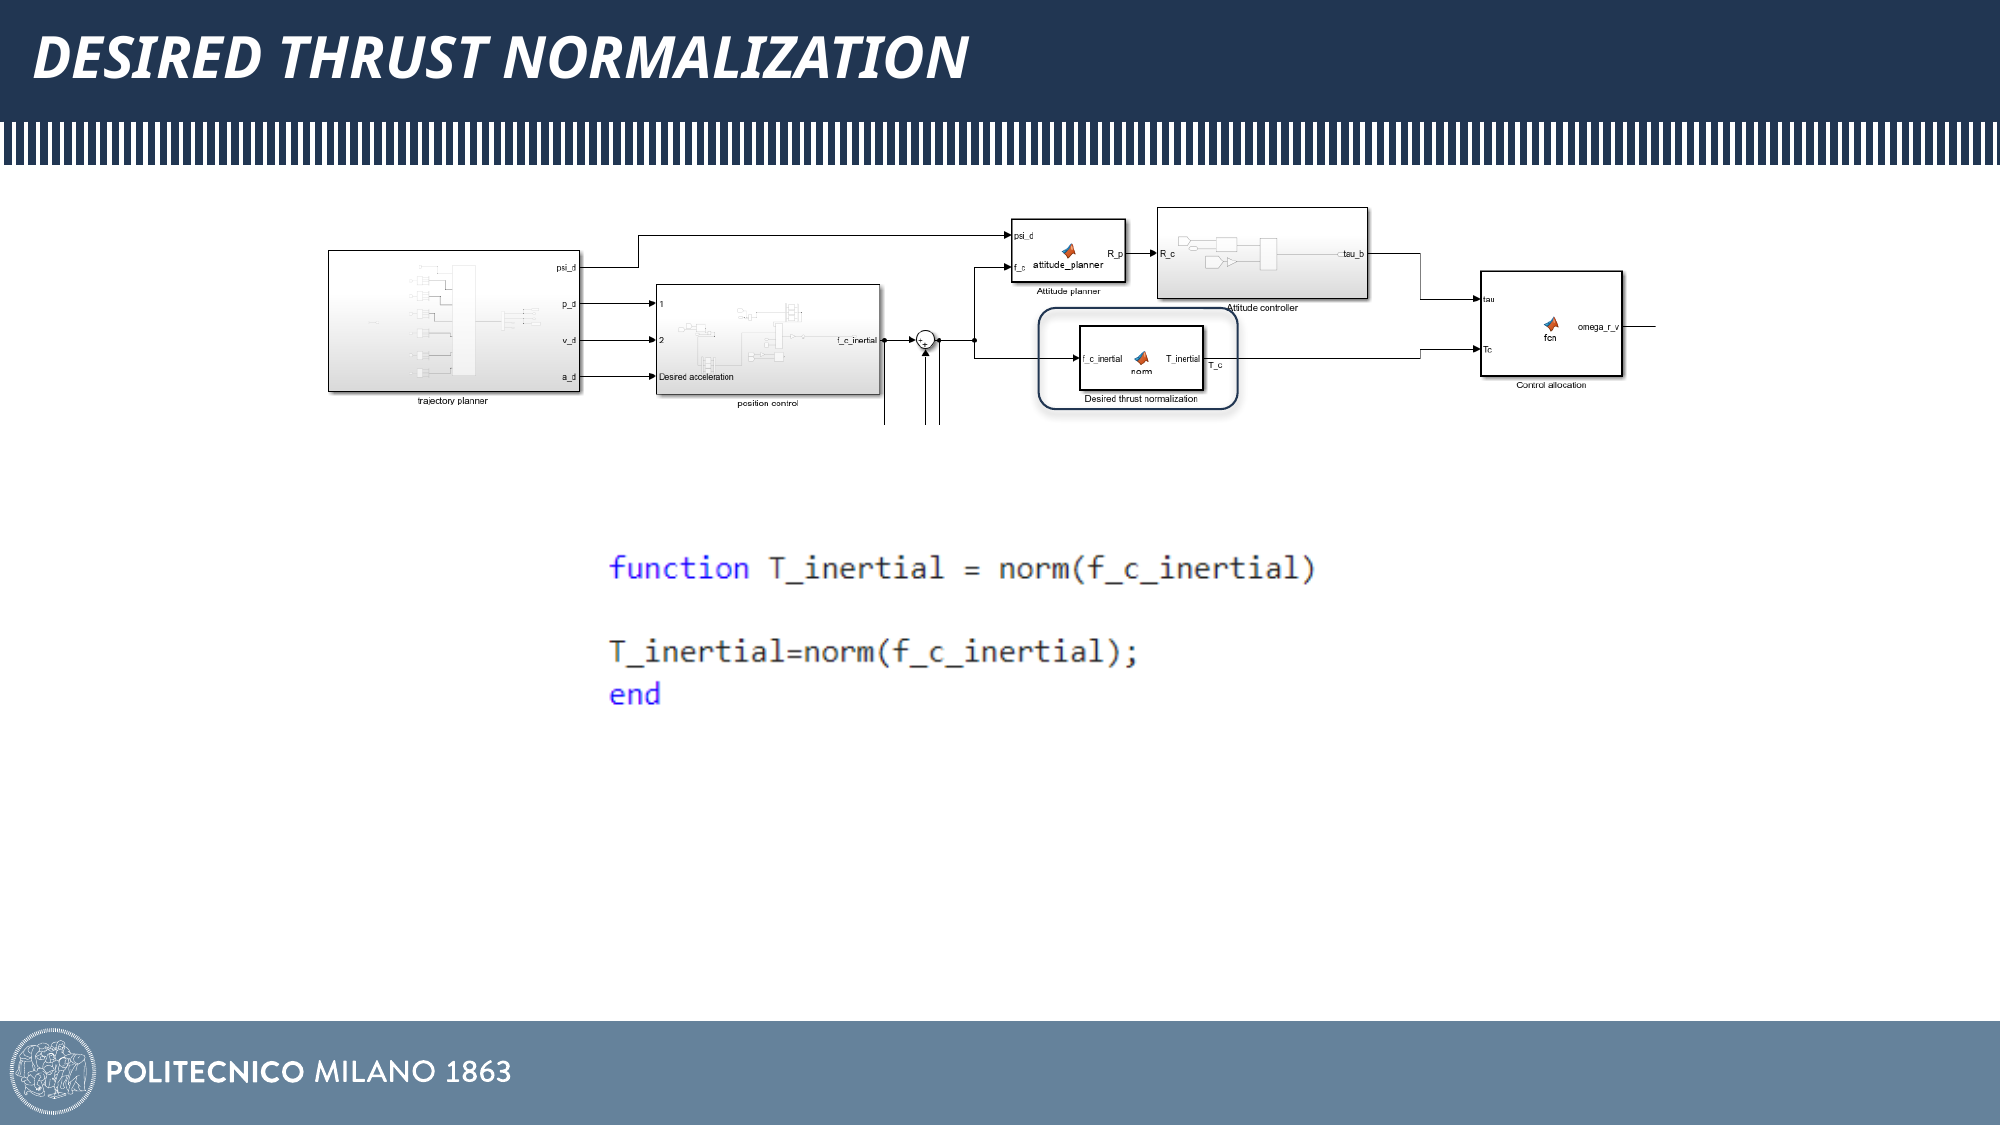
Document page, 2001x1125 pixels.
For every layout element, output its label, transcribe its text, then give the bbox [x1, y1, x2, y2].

picture [256, 170, 1656, 425]
picture [581, 546, 1338, 734]
title DESIRED THRUST NORMALIZATION [17, 14, 1161, 104]
